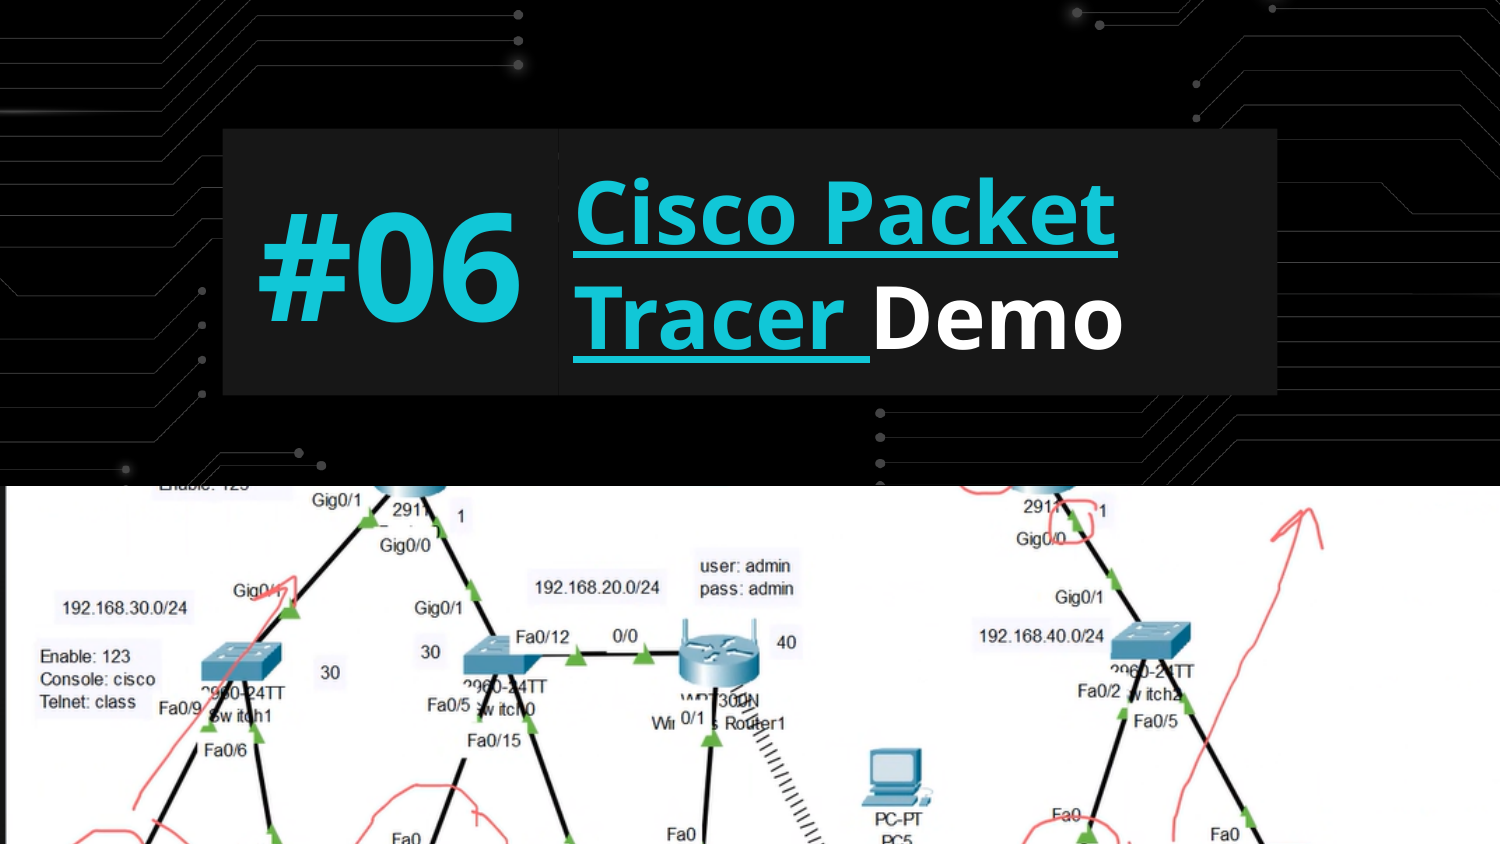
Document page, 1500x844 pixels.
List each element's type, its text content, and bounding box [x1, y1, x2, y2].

title Cisco Packet Tracer Demo [559, 128, 1278, 396]
picture [0, 0, 1500, 844]
title #06 [222, 128, 559, 396]
picture [865, 0, 1500, 485]
